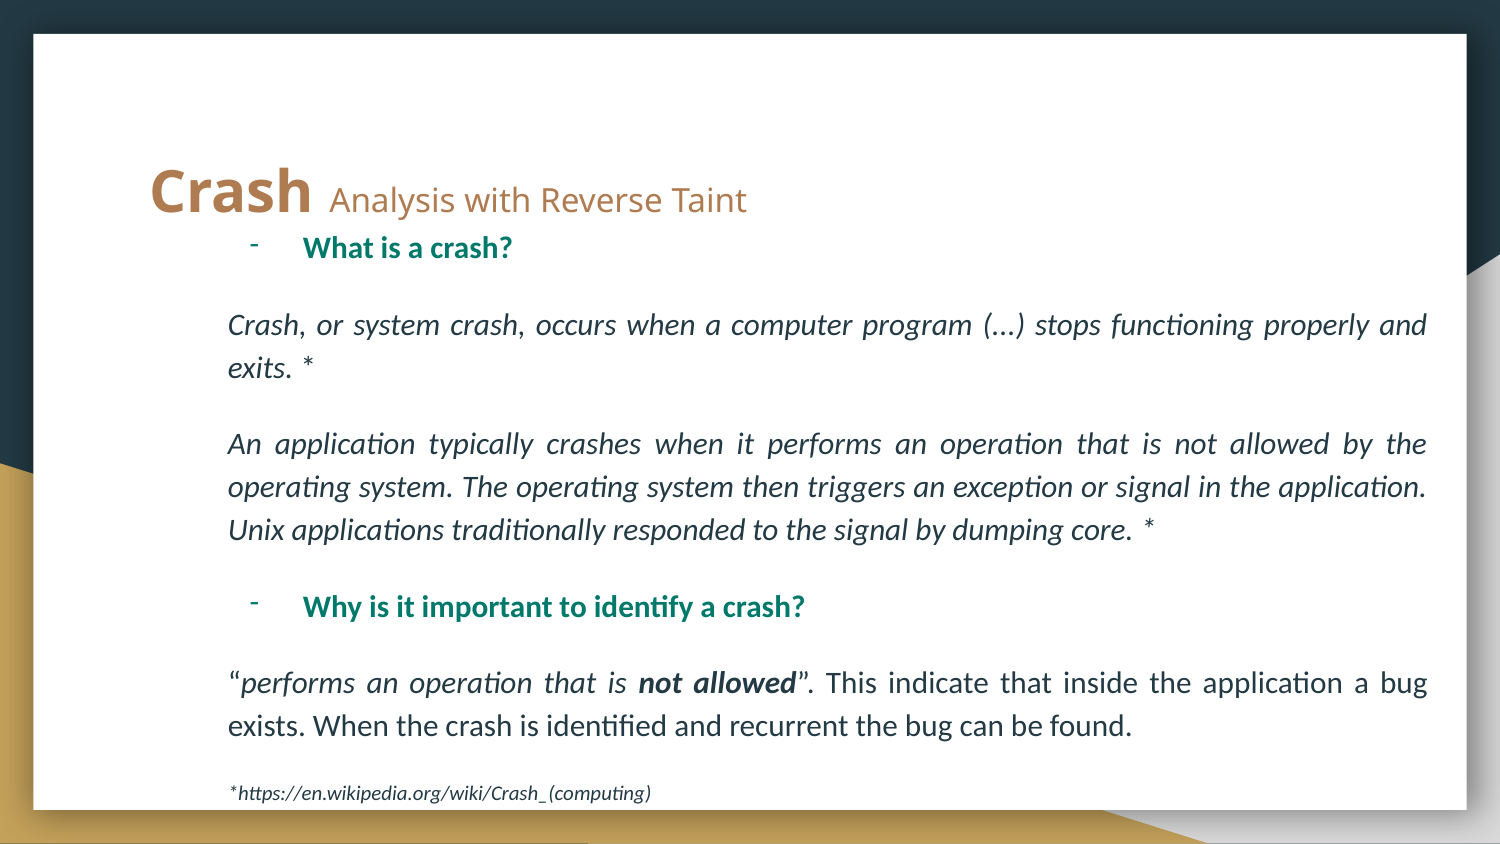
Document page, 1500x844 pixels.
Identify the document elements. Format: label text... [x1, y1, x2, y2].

title Crash Analysis with Reverse Taint [134, 138, 1366, 296]
list What is a crash? Crash, or system crash, occurs when a computer program (...) stops functioning properly and exits. * An application typically crashes when it performs an operation that is not allowed by the operating system. The operating system then triggers an exception or signal in the application. Unix applications traditionally responded to the signal by dumping core. * Why is it important to identify a crash? “performs an operation that is not allowed”. This indicate that inside the application a bug exists. When the crash is identified and recurrent the bug can be found. *https://en.wikipedia.org/wiki/Crash_(computing) [212, 207, 1444, 735]
